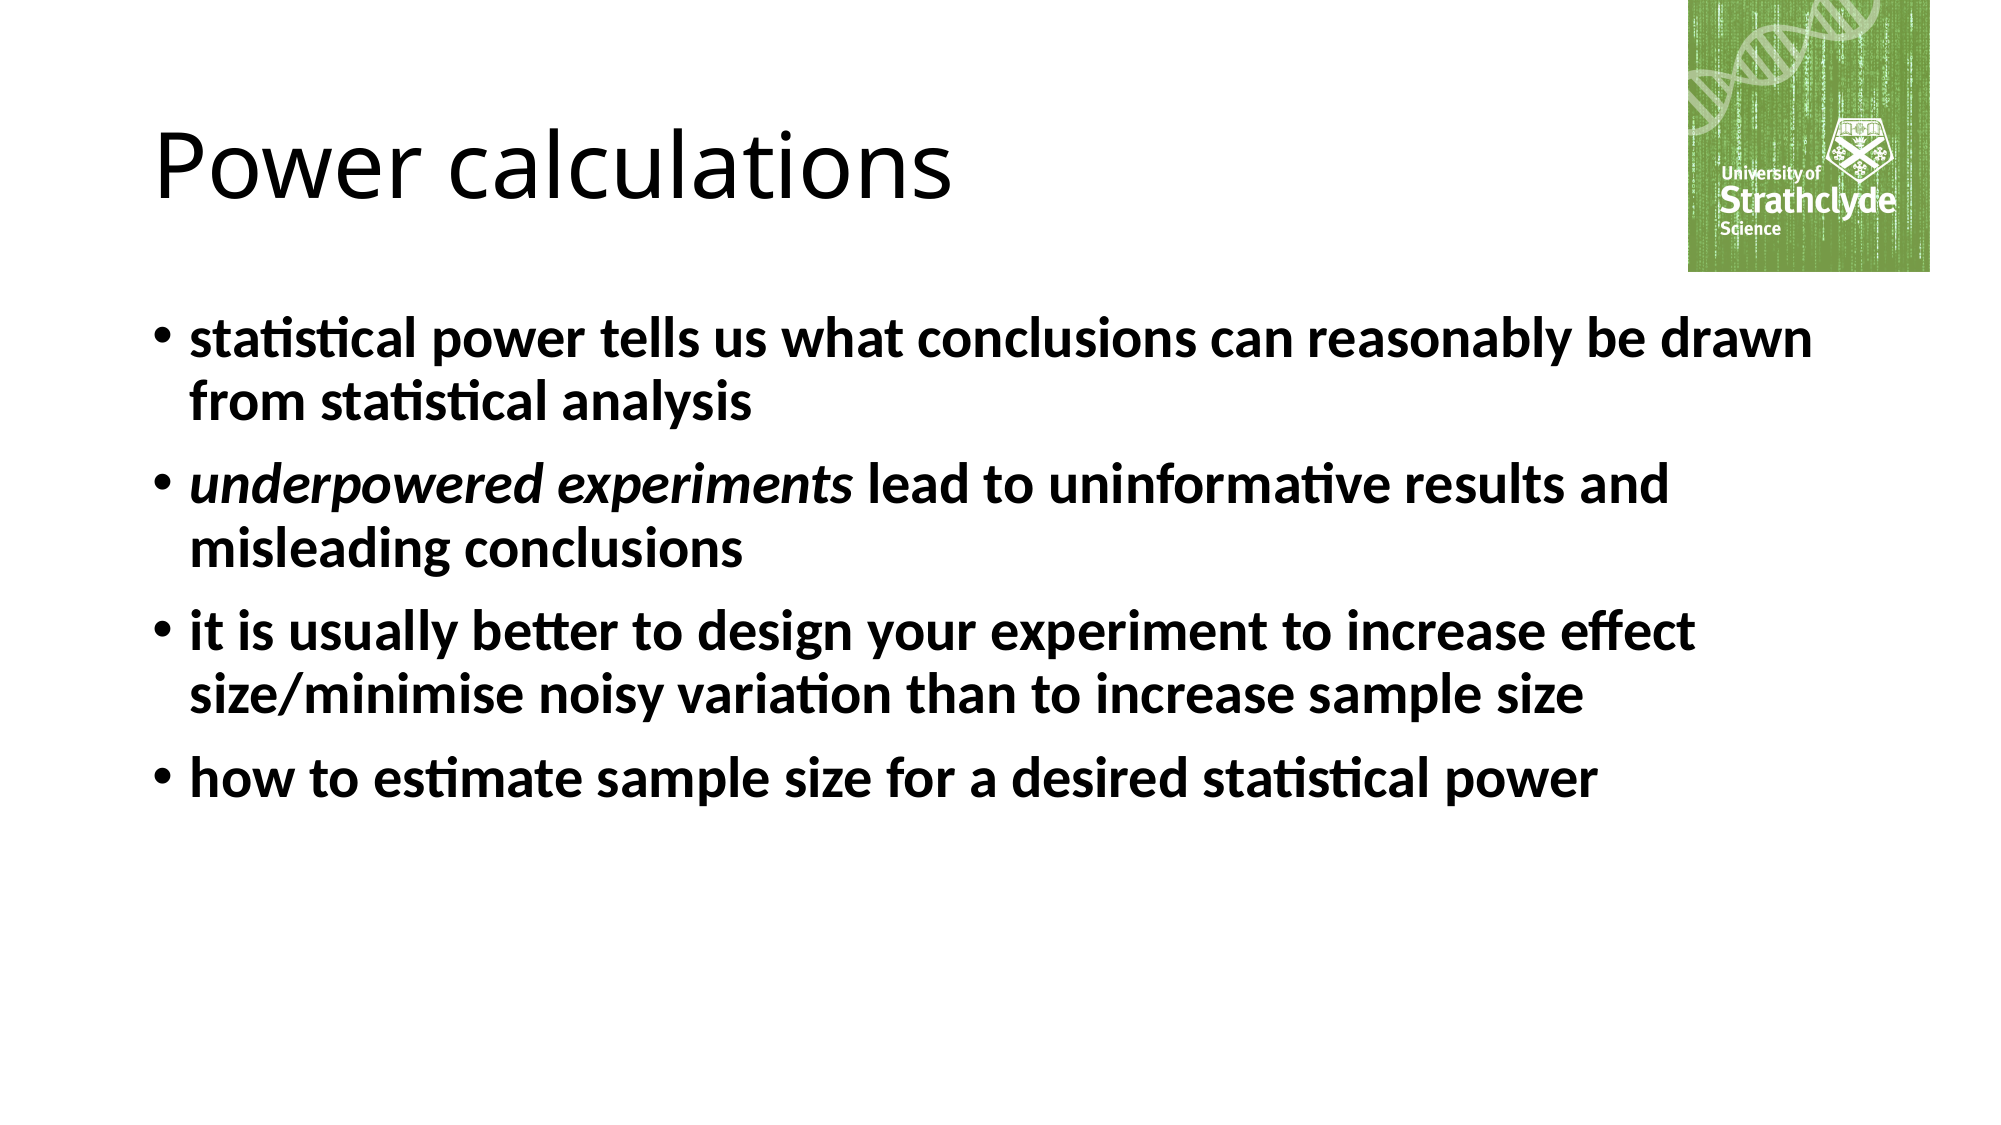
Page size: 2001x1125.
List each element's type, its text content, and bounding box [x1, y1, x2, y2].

picture [1688, 0, 1930, 272]
title Power calculations [137, 59, 1863, 278]
list statistical power tells us what conclusions can reasonably be drawn from statistical analysis underpowered experiments lead to uninformative results and misleading conclusions it is usually better to design your experiment to increase effect size/minimise noisy variation than to increase sample size how to estimate sample size for a desired statistical power [137, 299, 1863, 1014]
